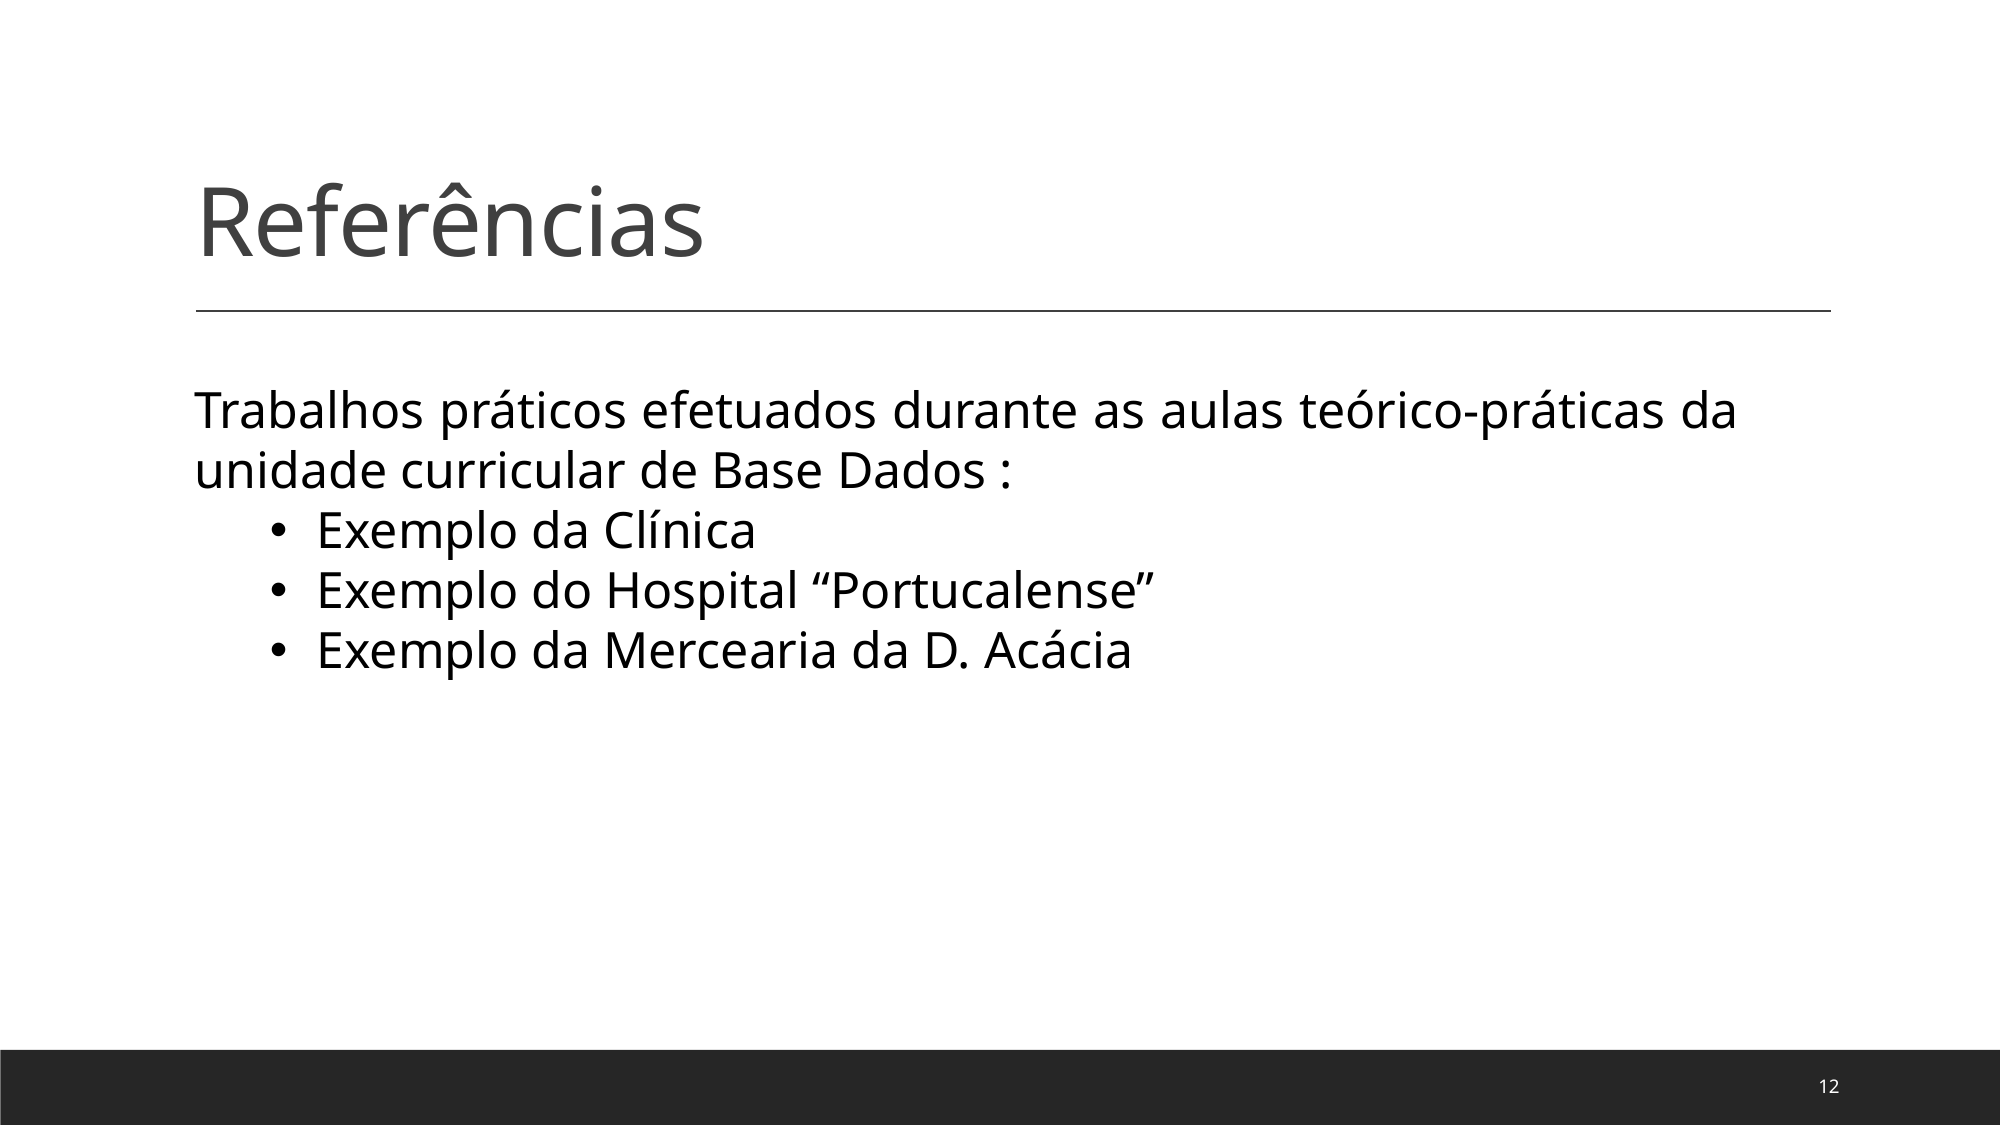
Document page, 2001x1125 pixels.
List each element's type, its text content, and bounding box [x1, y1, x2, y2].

slide_number 12 [1803, 1057, 1932, 1118]
title Referências [180, 47, 1830, 285]
text_box Trabalhos práticos efetuados durante as aulas teórico-práticas da unidade curricular de Base Dados : Exemplo da Clínica Exemplo do Hospital “Portucalense” Exemplo da Mercearia da D. Acácia [179, 371, 1755, 687]
